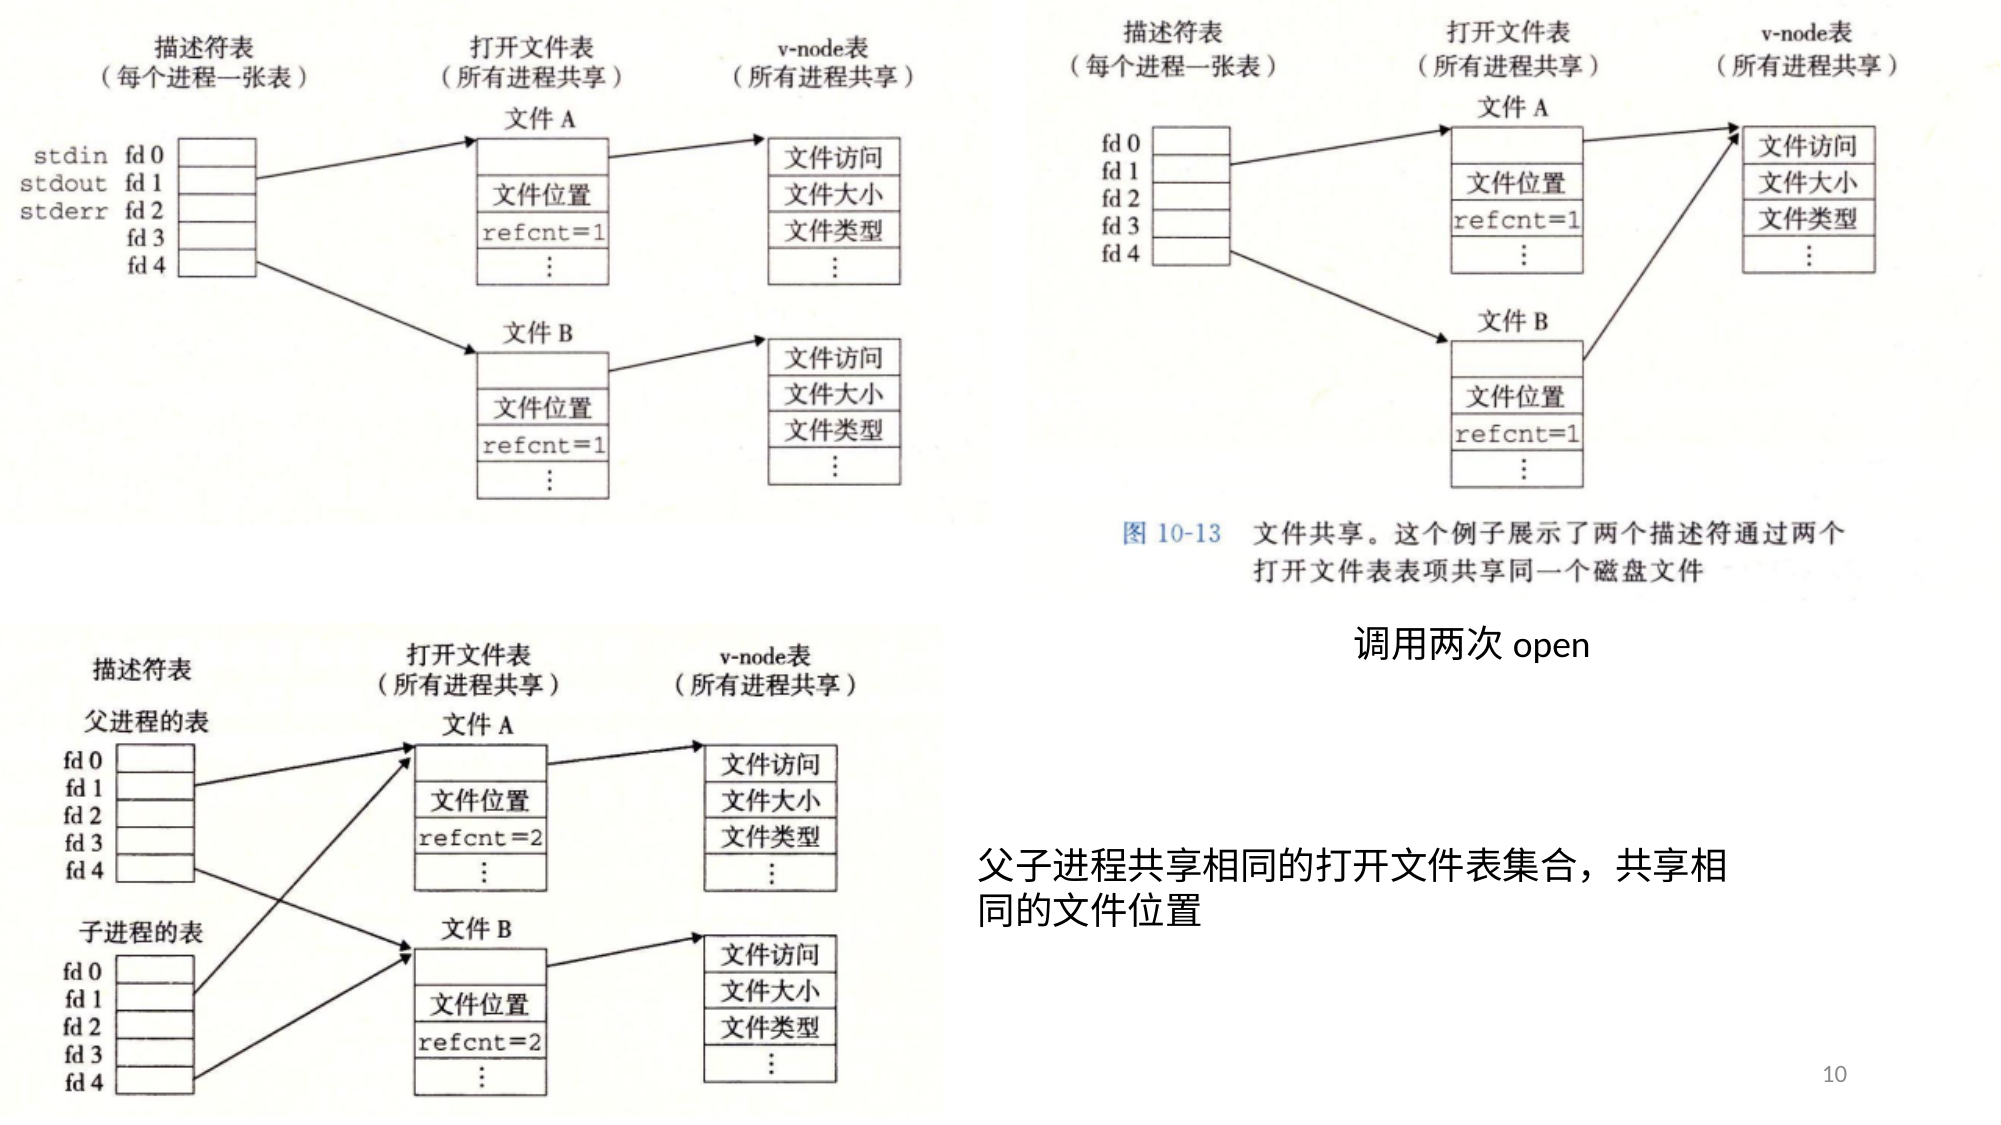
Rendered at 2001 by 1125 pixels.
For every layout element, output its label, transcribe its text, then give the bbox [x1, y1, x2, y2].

slide_number 10 [1412, 1042, 1863, 1103]
picture [0, 0, 993, 525]
picture [1026, 0, 2000, 602]
text_box 调用两次open [1339, 612, 1606, 673]
picture [0, 623, 943, 1118]
text_box 父子进程共享相同的打开文件表集合，共享相同的文件位置 [963, 835, 1756, 940]
